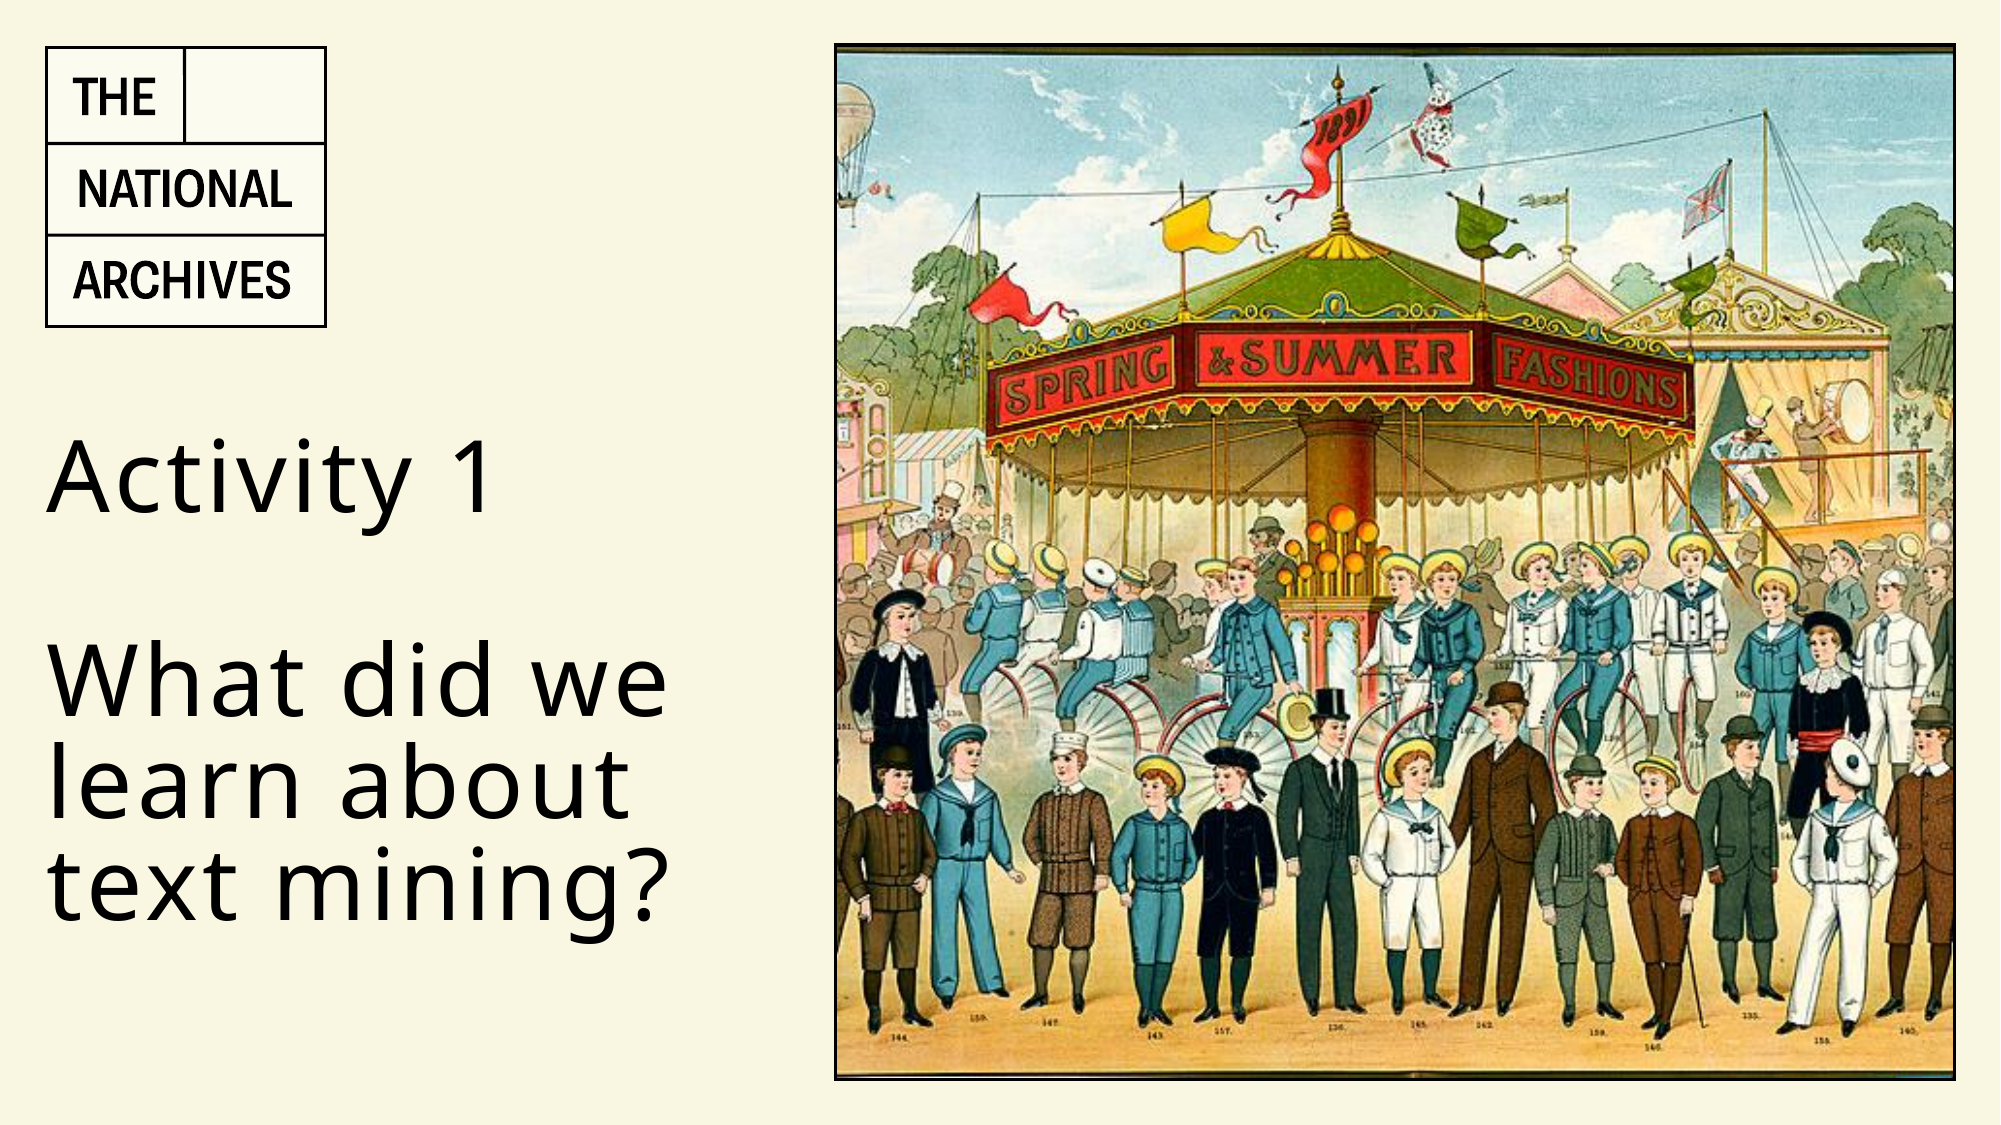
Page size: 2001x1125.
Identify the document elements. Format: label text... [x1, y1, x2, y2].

title Activity 1 What did we learn about text mining? [46, 415, 791, 958]
picture [837, 46, 1954, 1079]
